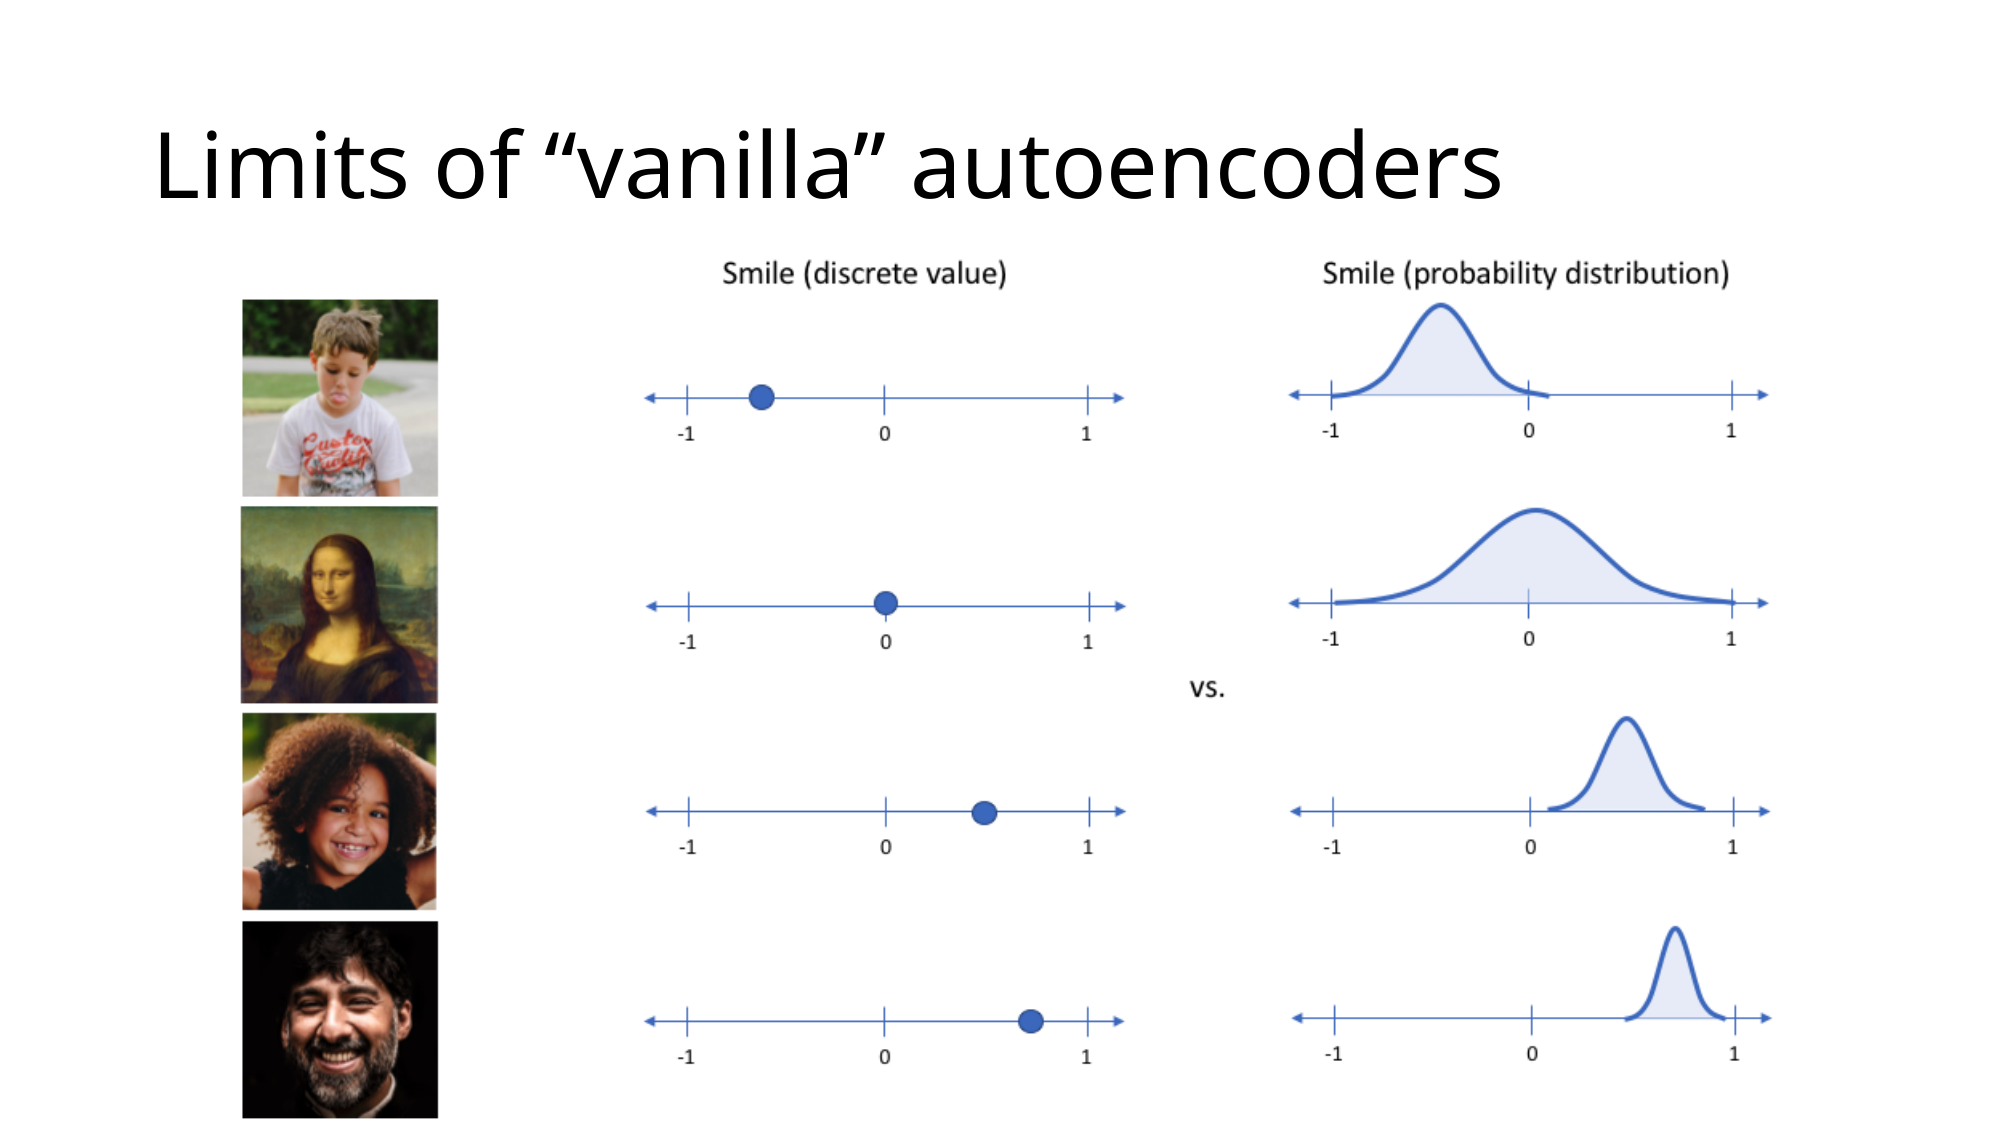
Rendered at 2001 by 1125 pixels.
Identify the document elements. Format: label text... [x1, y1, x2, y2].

title Limits of “vanilla” autoencoders [137, 59, 1863, 231]
picture [137, 231, 1863, 1125]
